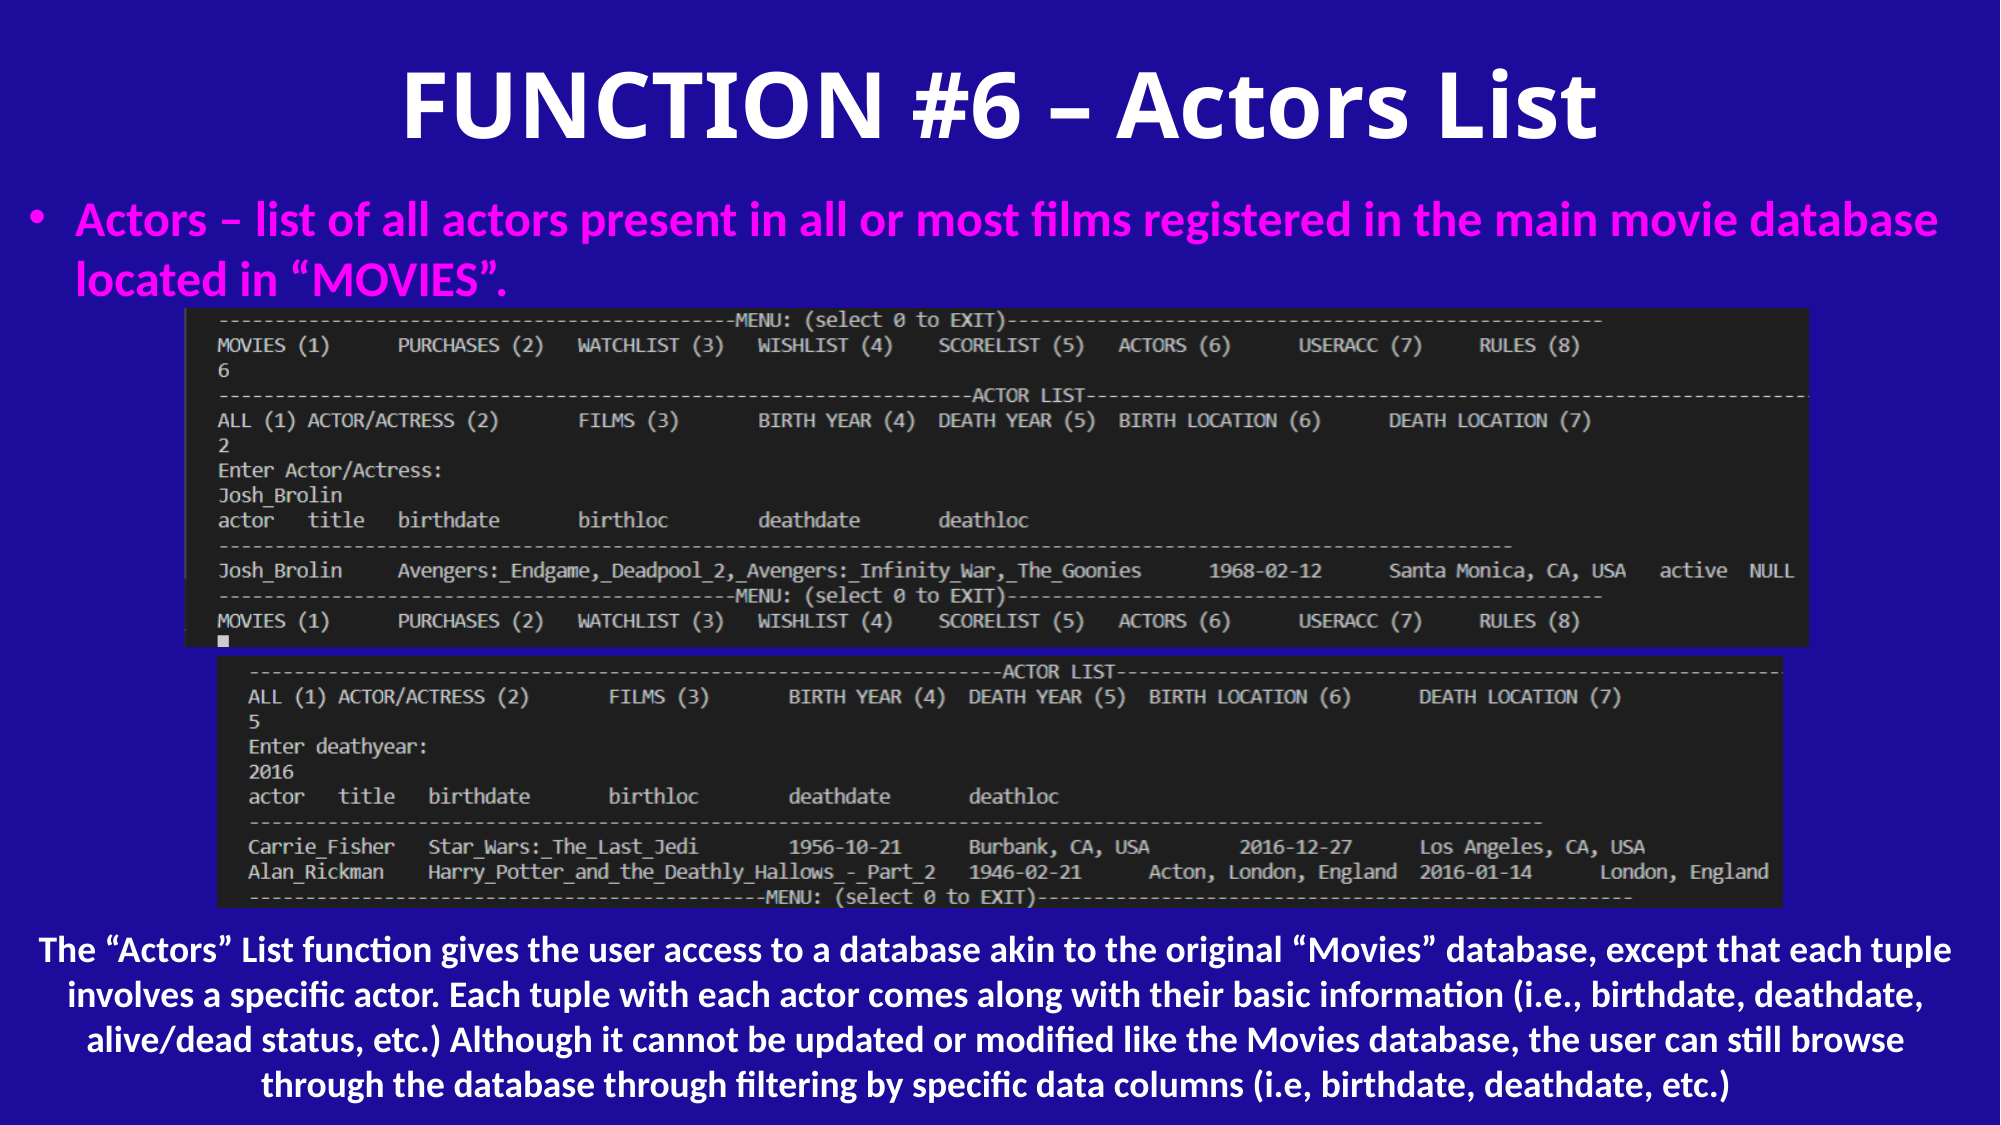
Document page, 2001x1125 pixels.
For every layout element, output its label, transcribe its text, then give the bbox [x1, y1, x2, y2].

picture [217, 656, 1783, 908]
title FUNCTION #6 – Actors List [137, 0, 1863, 108]
picture [184, 307, 1810, 647]
text_box The “Actors” List function gives the user access to a database akin to the original “Movies” database, except that each tuple involves a specific actor. Each tuple with each actor comes along with their basic information (i.e., birthdate, deathdate, alive/dead status, etc.) Although it cannot be updated or modified like the Movies database, the user can still browse through the database through filtering by specific data columns (i.e, birthdate, deathdate, etc.) [13, 917, 1980, 1113]
text_box Actors – list of all actors present in all or most films registered in the main movie database located in “MOVIES”. [13, 108, 1987, 314]
